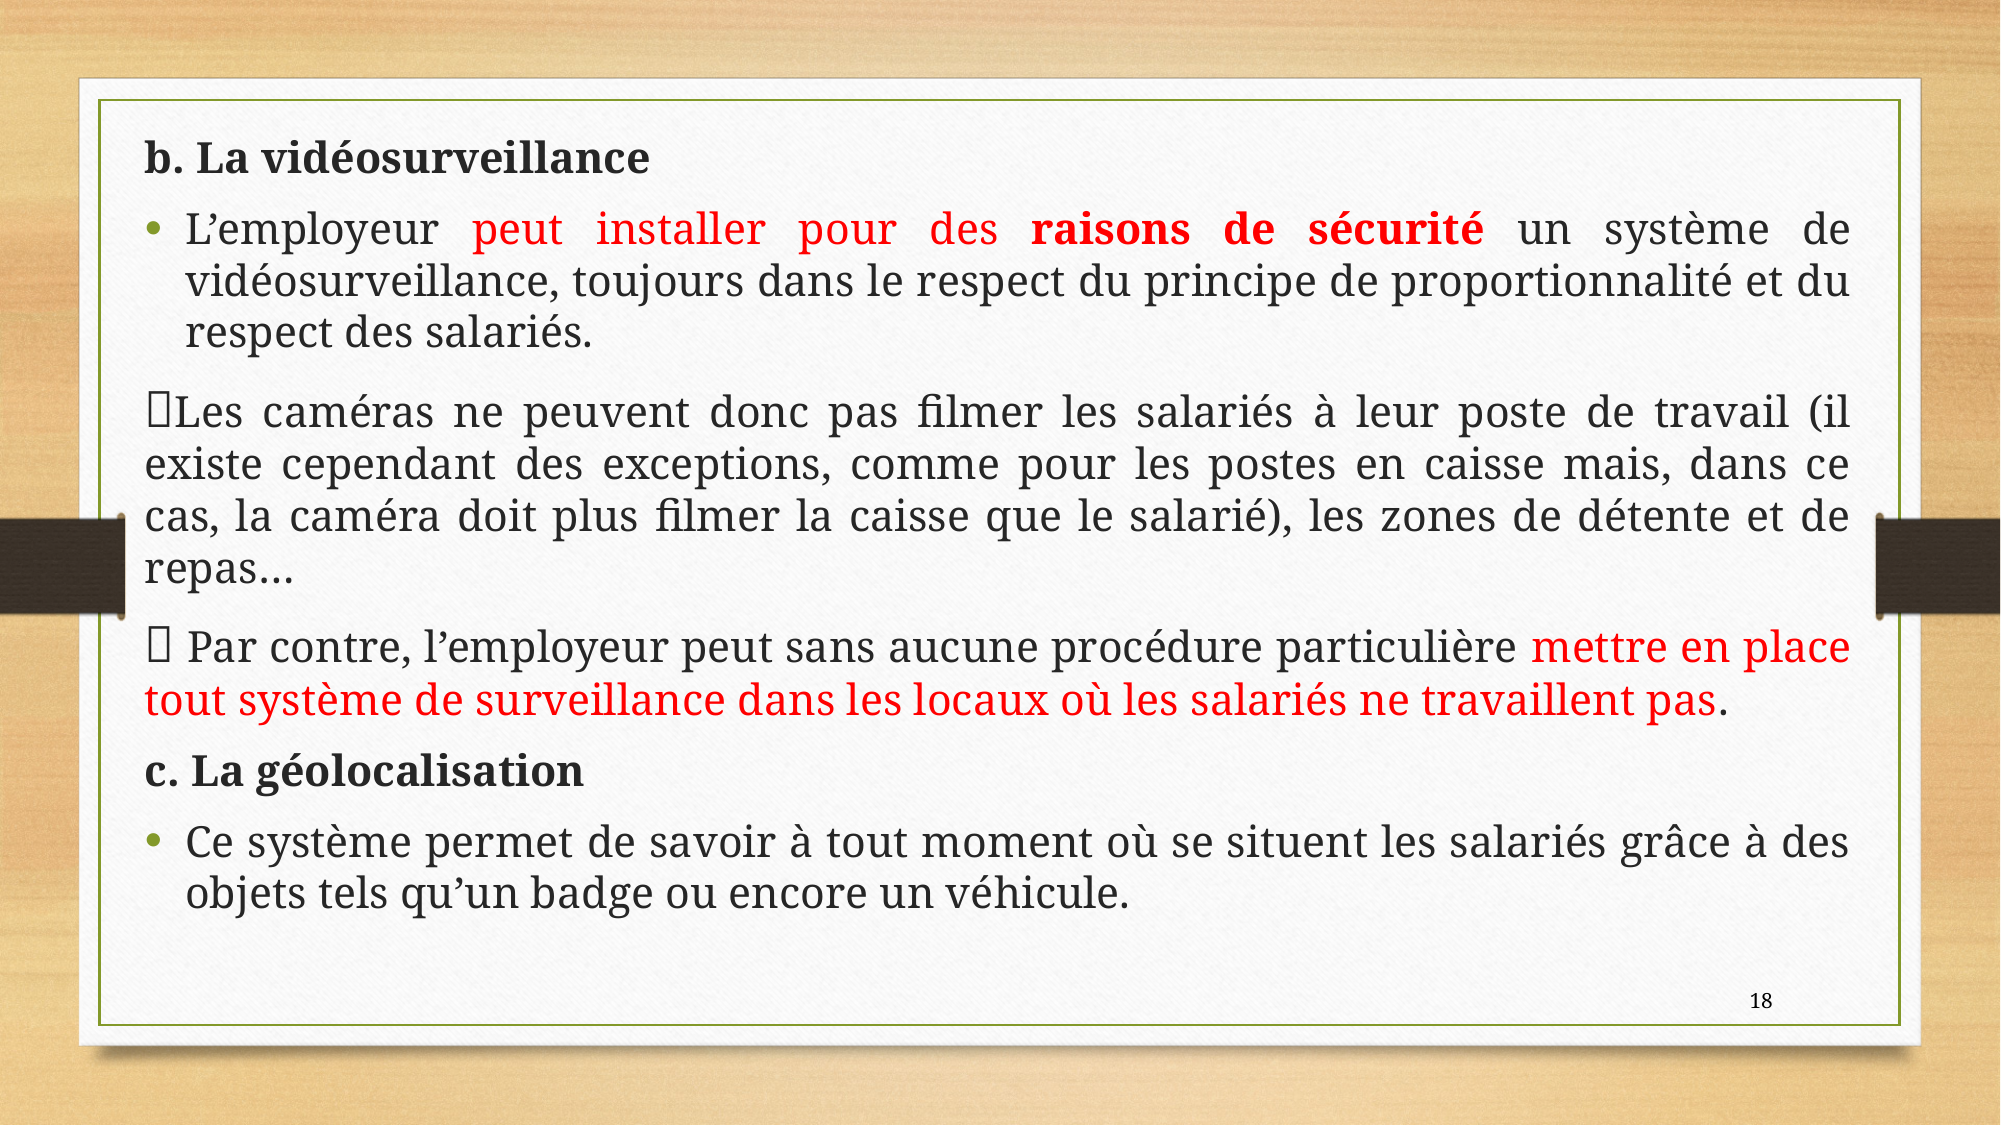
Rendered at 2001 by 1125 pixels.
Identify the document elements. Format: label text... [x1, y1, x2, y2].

picture [0, 0, 2001, 1125]
slide_number 18 [1698, 979, 1788, 1025]
list b. La vidéosurveillance L’employeur peut installer pour des raisons de sécurité un système de vidéosurveillance, toujours dans le respect du principe de proportionnalité et du respect des salariés. Les caméras ne peuvent donc pas filmer les salariés à leur poste de travail (il existe cependant des exceptions, comme pour les postes en caisse mais, dans ce cas, la caméra doit plus filmer la caisse que le salarié), les zones de détente et de repas…  Par contre, l’employeur peut sans aucune procédure particulière mettre en place tout système de surveillance dans les locaux où les salariés ne travaillent pas. c. La géolocalisation Ce système permet de savoir à tout moment où se situent les salariés grâce à des objets tels qu’un badge ou encore un véhicule. [129, 123, 1868, 969]
